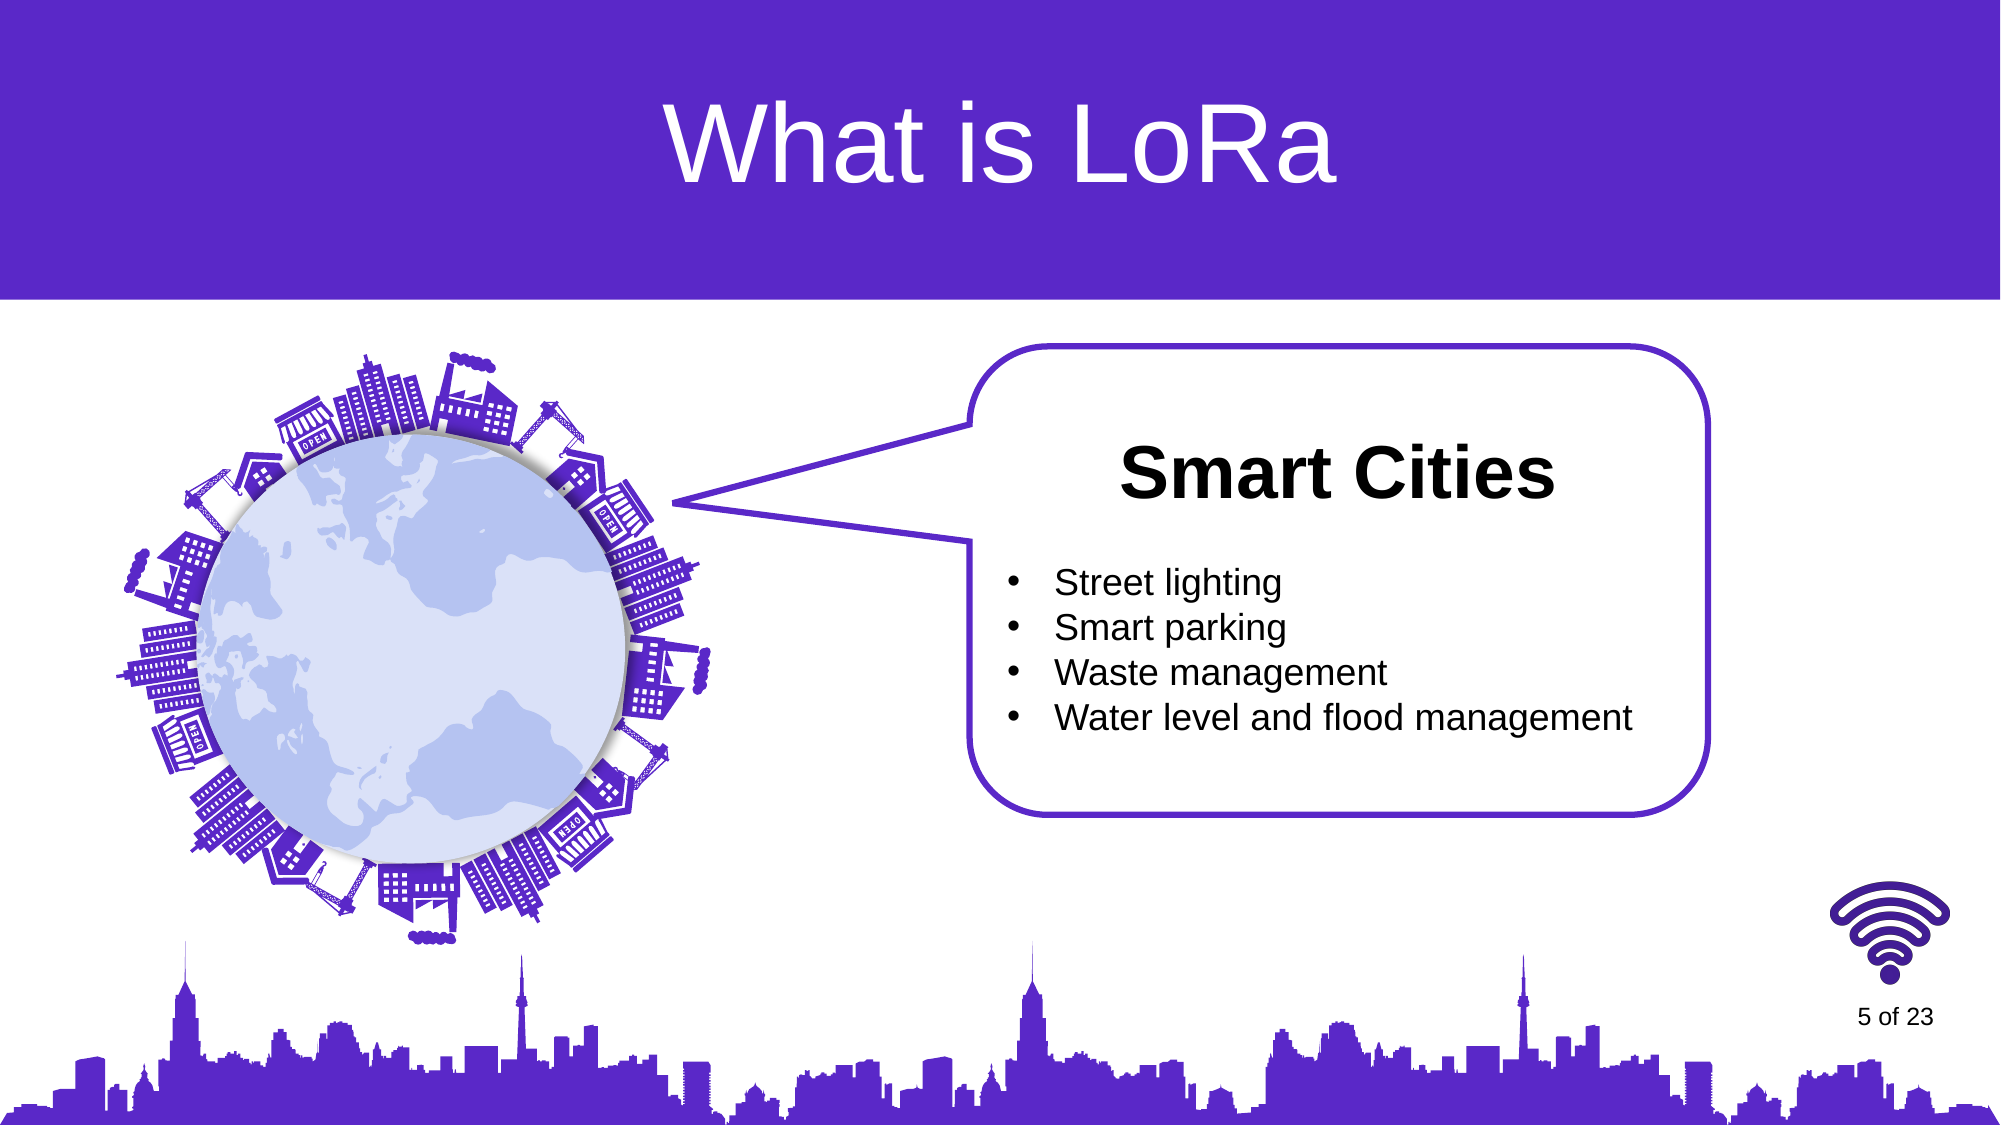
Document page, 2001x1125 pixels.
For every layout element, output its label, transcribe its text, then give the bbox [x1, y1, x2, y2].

text_box 5 of 23 [1797, 992, 1950, 1038]
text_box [125, 347, 701, 930]
list What is LoRa [50, 86, 1950, 206]
picture [1830, 873, 1950, 993]
text_box Smart Cities Street lighting Smart parking Waste management Water level and flood management [701, 345, 1710, 816]
